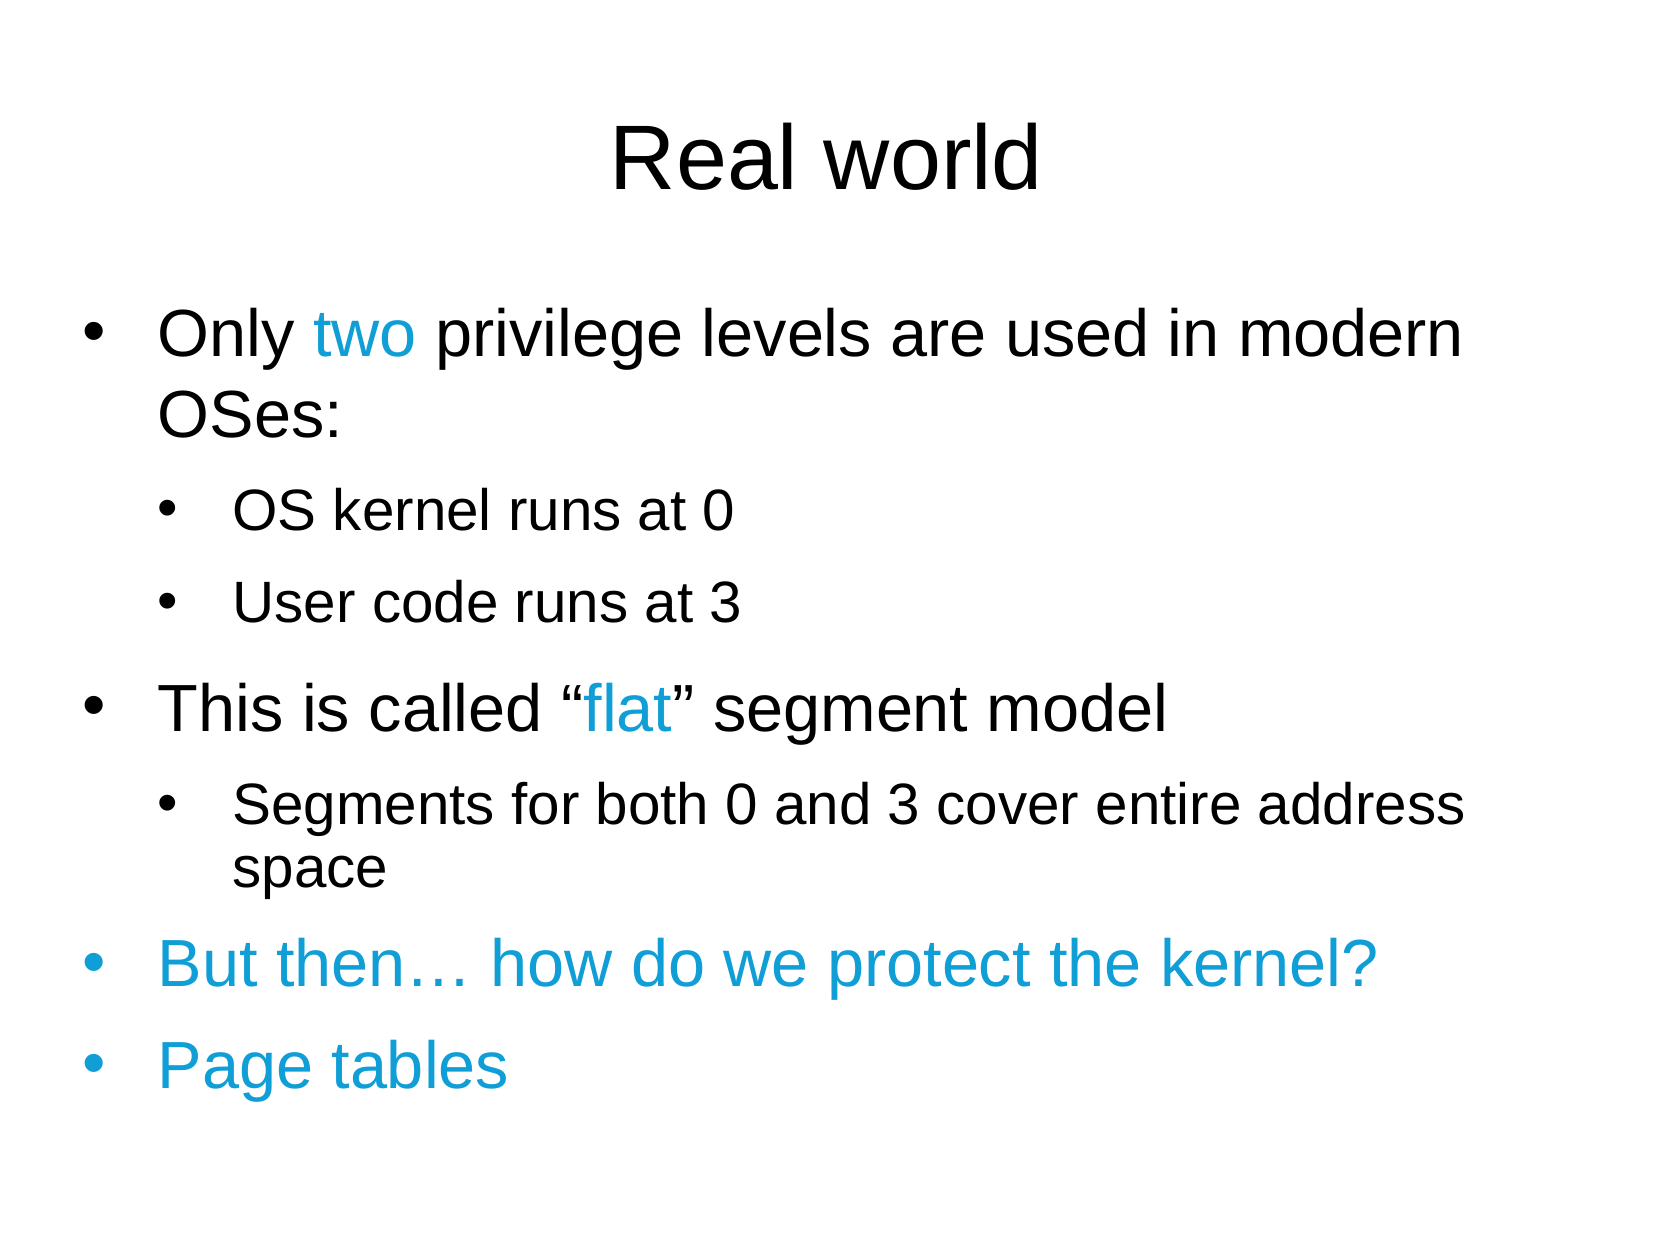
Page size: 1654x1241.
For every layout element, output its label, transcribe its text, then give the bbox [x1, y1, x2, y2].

list Only two privilege levels are used in modern OSes: OS kernel runs at 0 User code runs at 3 This is called “flat” segment model Segments for both 0 and 3 cover entire address space But then… how do we protect the kernel? Page tables [82, 290, 1571, 1136]
title Real world [82, 49, 1571, 257]
